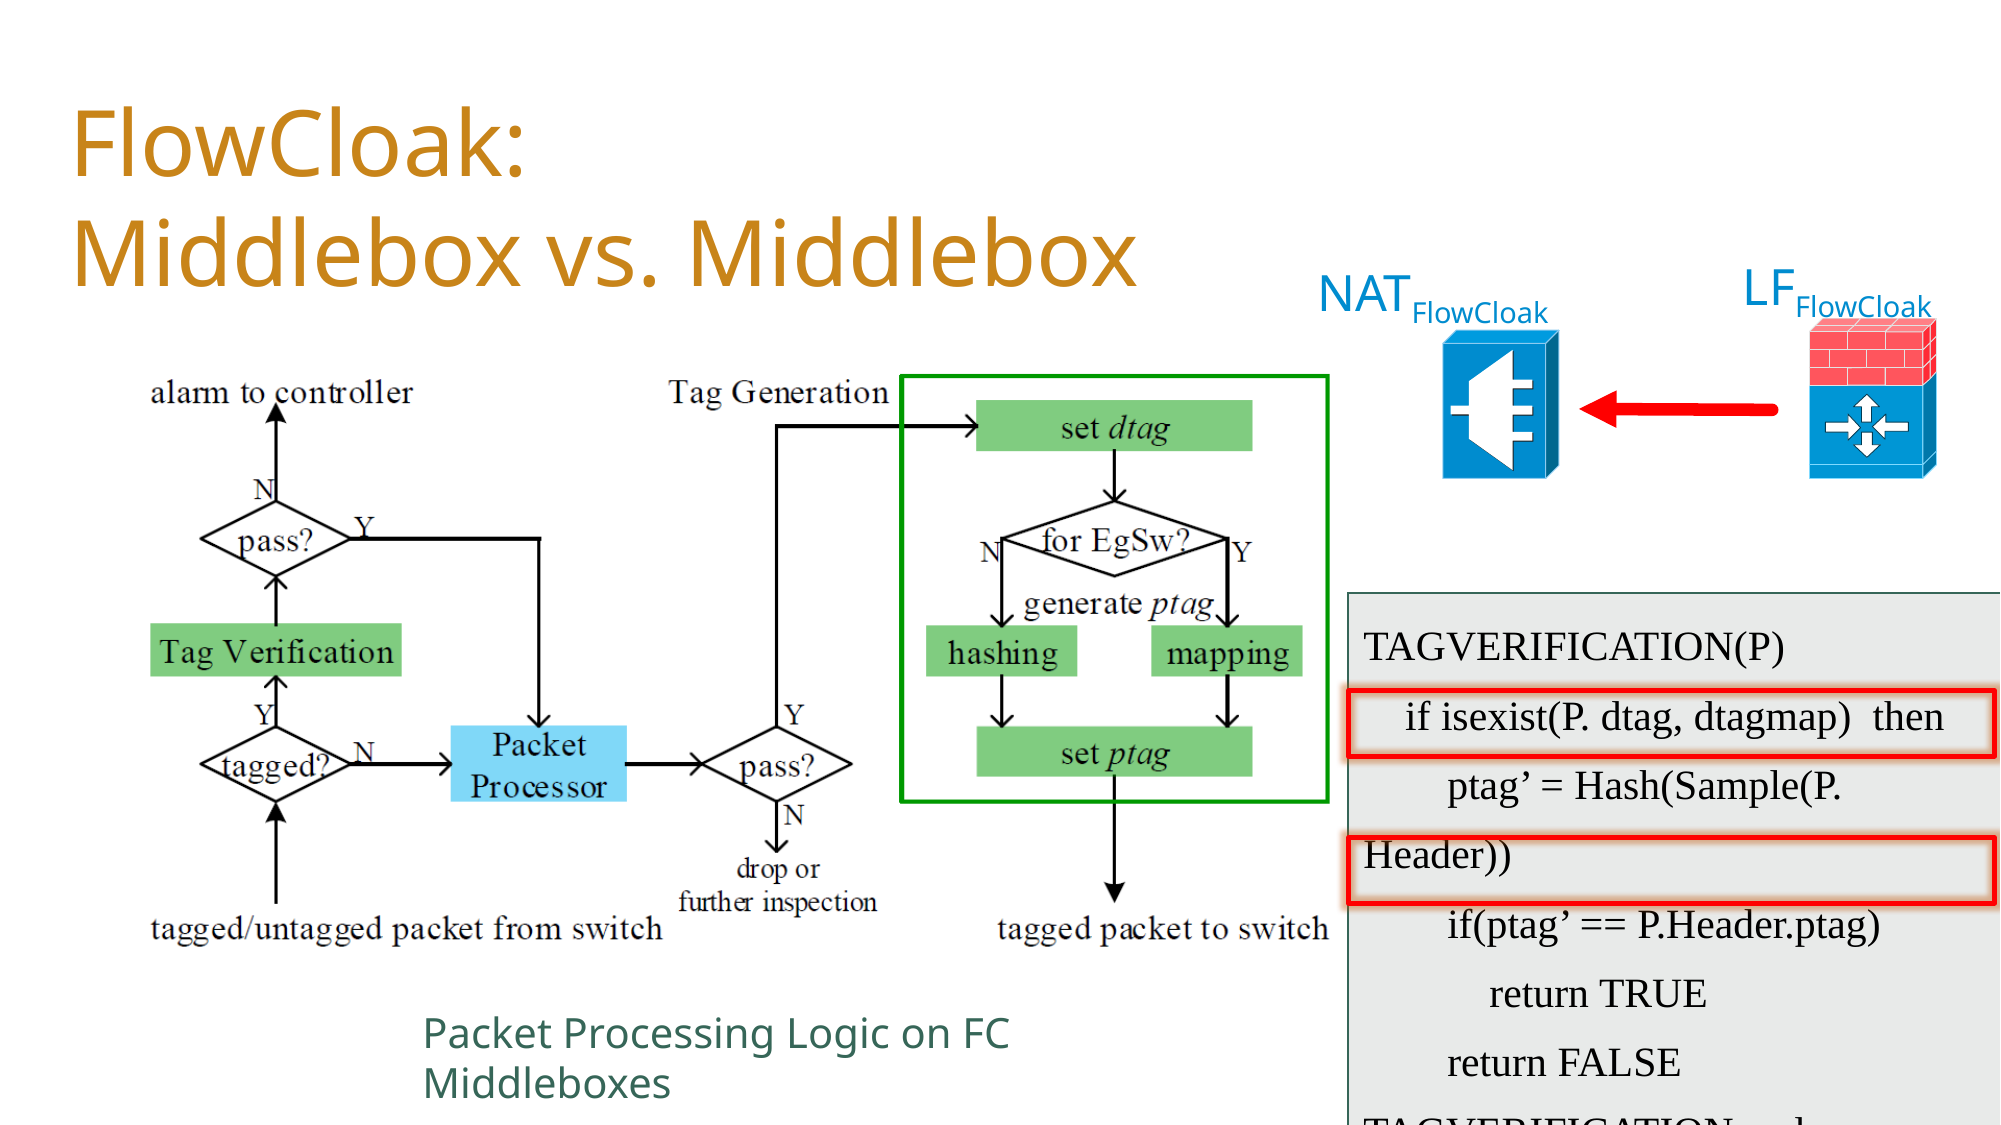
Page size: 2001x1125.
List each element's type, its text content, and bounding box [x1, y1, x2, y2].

text_box Packet Processing Logic on FC Middleboxes [407, 999, 1186, 1115]
picture [1808, 317, 1938, 480]
text_box FlowCloak: Middlebox vs. Middlebox [54, 77, 1254, 313]
table_header TAGVERIFICATION(P) if isexist(P. dtag, dtagmap) then ptag’ = Hash(Sample(P. Header)) if(ptag’ == P.Header.ptag) return TRUE return FALSE TAGVERIFICATION ends [1367, 594, 2000, 680]
text_box [1367, 836, 1996, 905]
picture [116, 301, 1362, 955]
table_header TAGVERIFICATION(P) if isexist(P. dtag, dtagmap) then ptag’ = Hash(Sample(P. Header)) if(ptag’ == P.Header.ptag) return TRUE return FALSE TAGVERIFICATION ends [1367, 767, 2000, 827]
picture [1441, 329, 1560, 480]
text_box LFFlowCloak [1728, 248, 2000, 332]
table_header TAGVERIFICATION(P) if isexist(P. dtag, dtagmap) then ptag’ = Hash(Sample(P. Header)) if(ptag’ == P.Header.ptag) return TRUE return FALSE TAGVERIFICATION ends [1349, 914, 2000, 1125]
text_box [1367, 689, 1996, 758]
text_box NATFlowCloak [1302, 253, 1700, 337]
